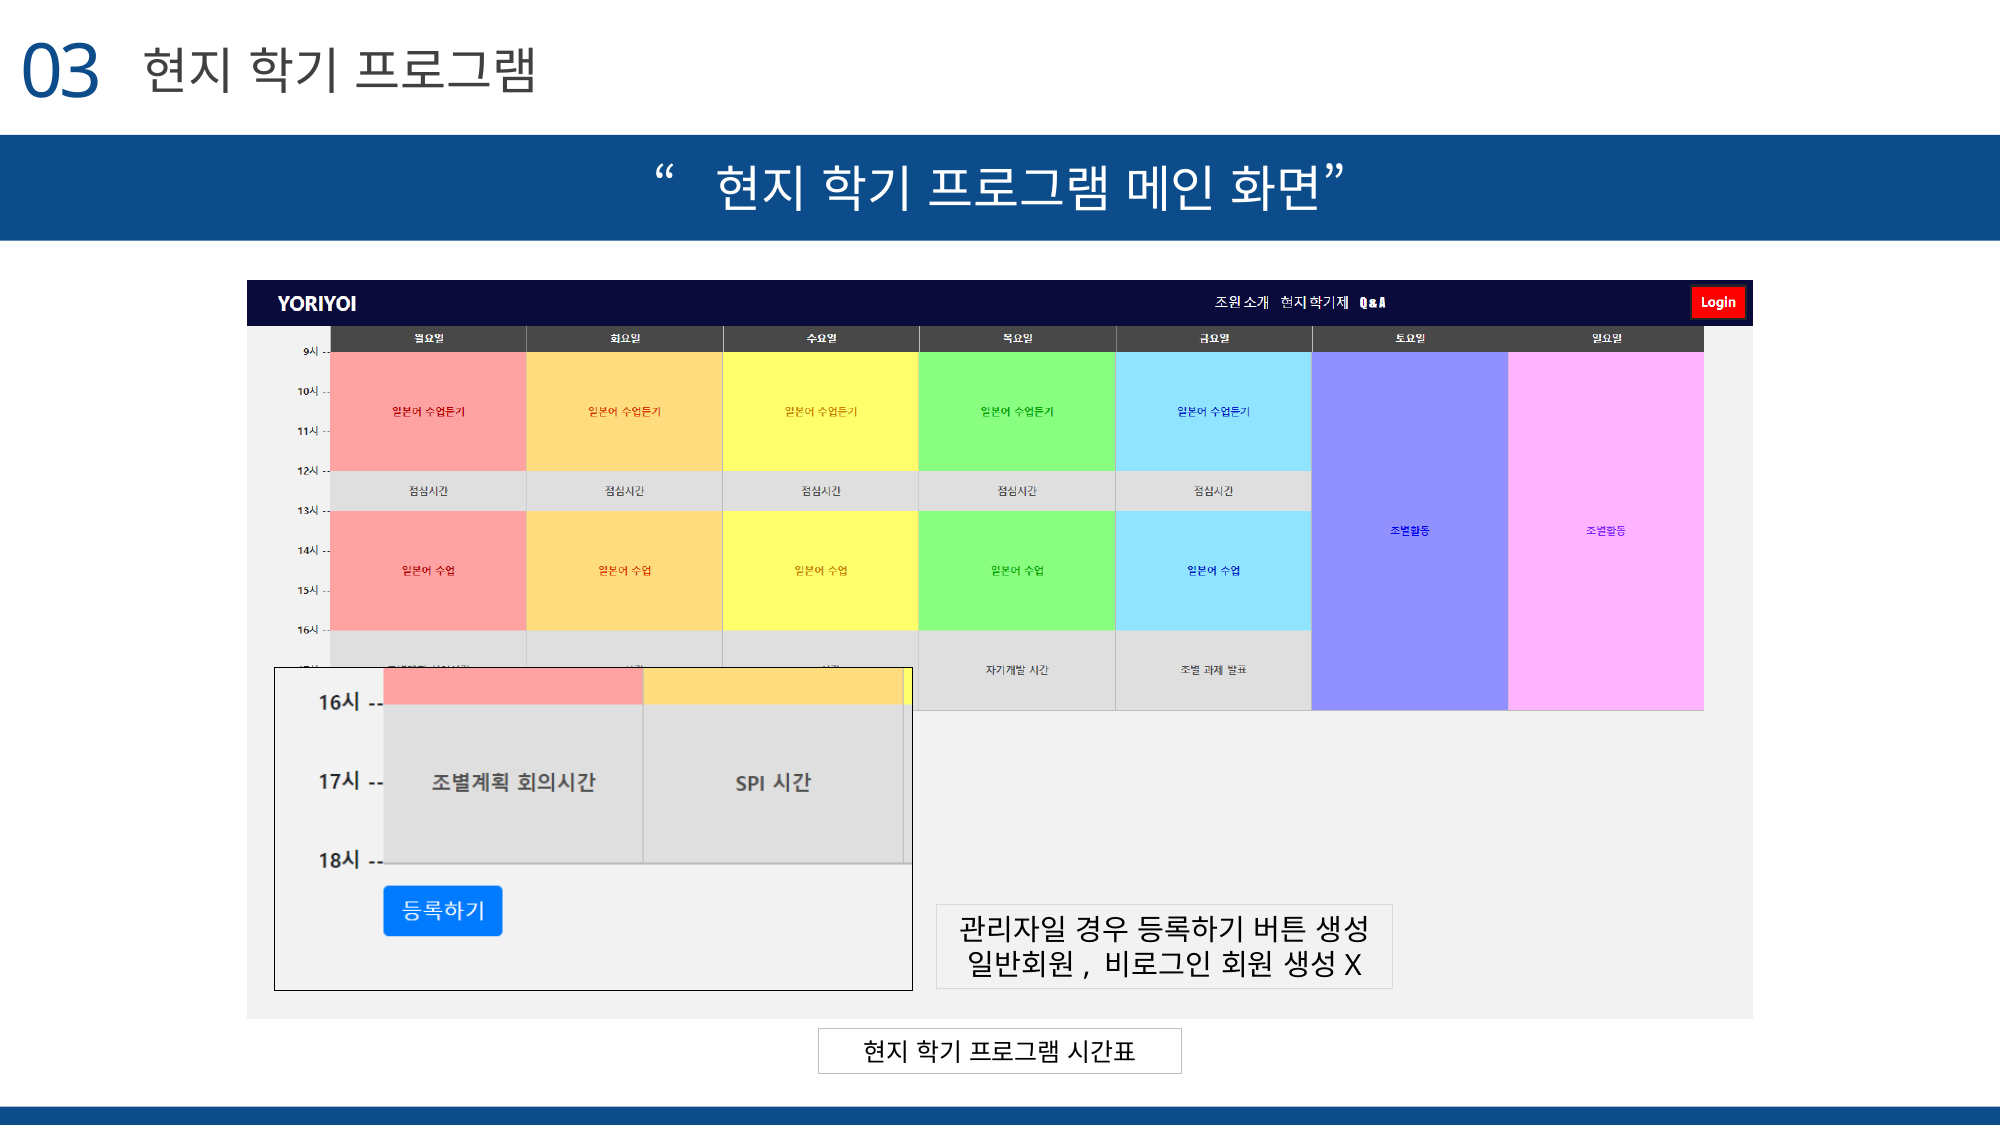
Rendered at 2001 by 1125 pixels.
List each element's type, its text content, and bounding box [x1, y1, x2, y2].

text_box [247, 280, 1753, 1075]
text_box “현지 학기 프로그램 메인 화면” [0, 149, 2000, 225]
text_box 현지 학기 프로그램 [128, 31, 554, 107]
text_box 03 [5, 15, 118, 120]
text_box [0, 1105, 2000, 1125]
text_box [274, 667, 1393, 991]
text_box [0, 134, 2000, 149]
text_box [0, 225, 2000, 242]
